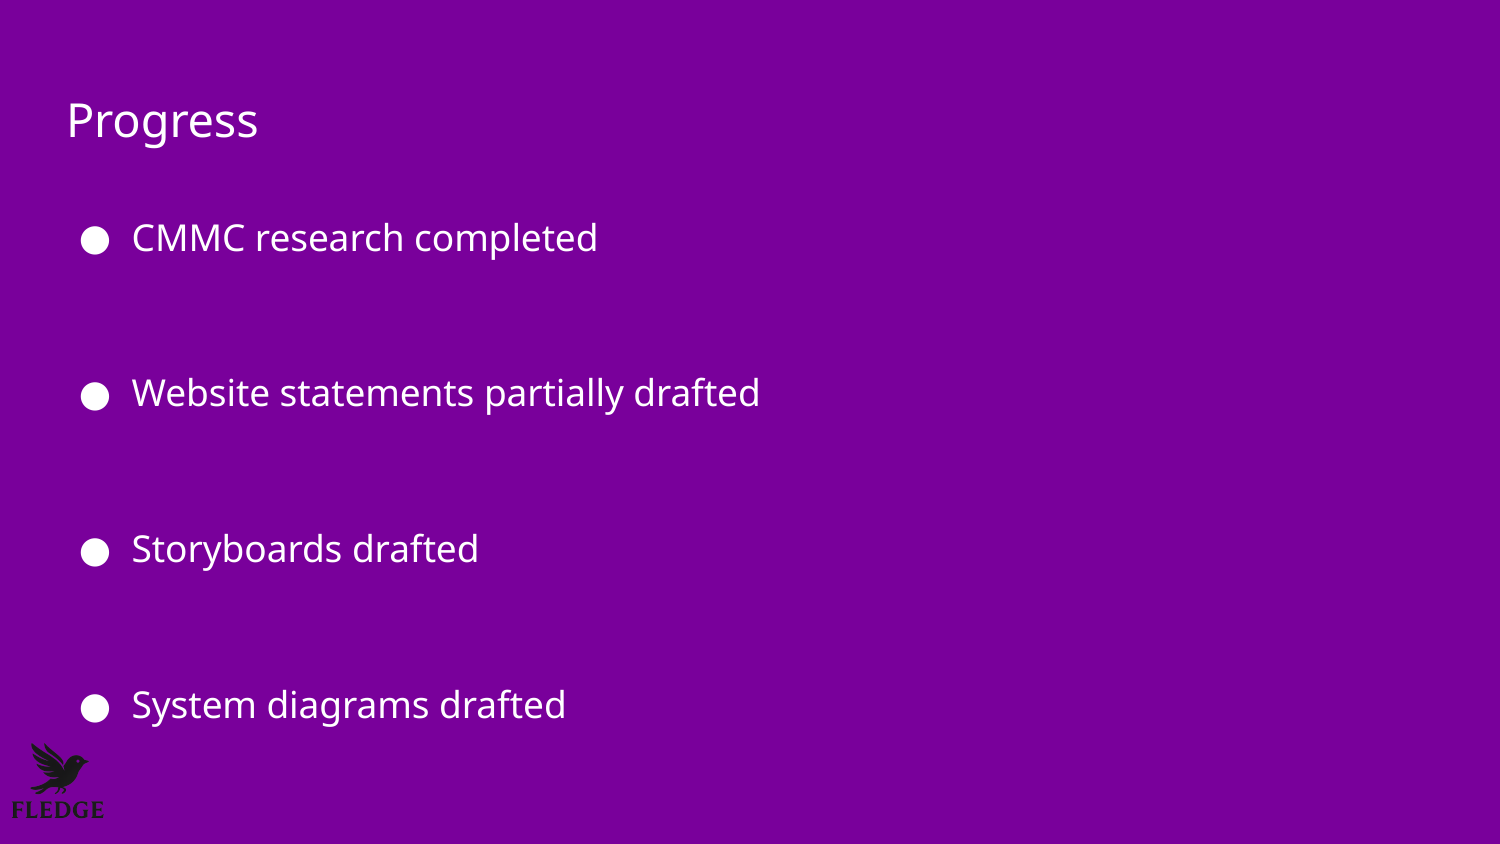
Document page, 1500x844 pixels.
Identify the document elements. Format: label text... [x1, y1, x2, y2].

title Progress [51, 72, 1449, 167]
list CMMC research completed Website statements partially drafted Storyboards drafted System diagrams drafted [51, 189, 1449, 750]
picture [0, 725, 119, 844]
